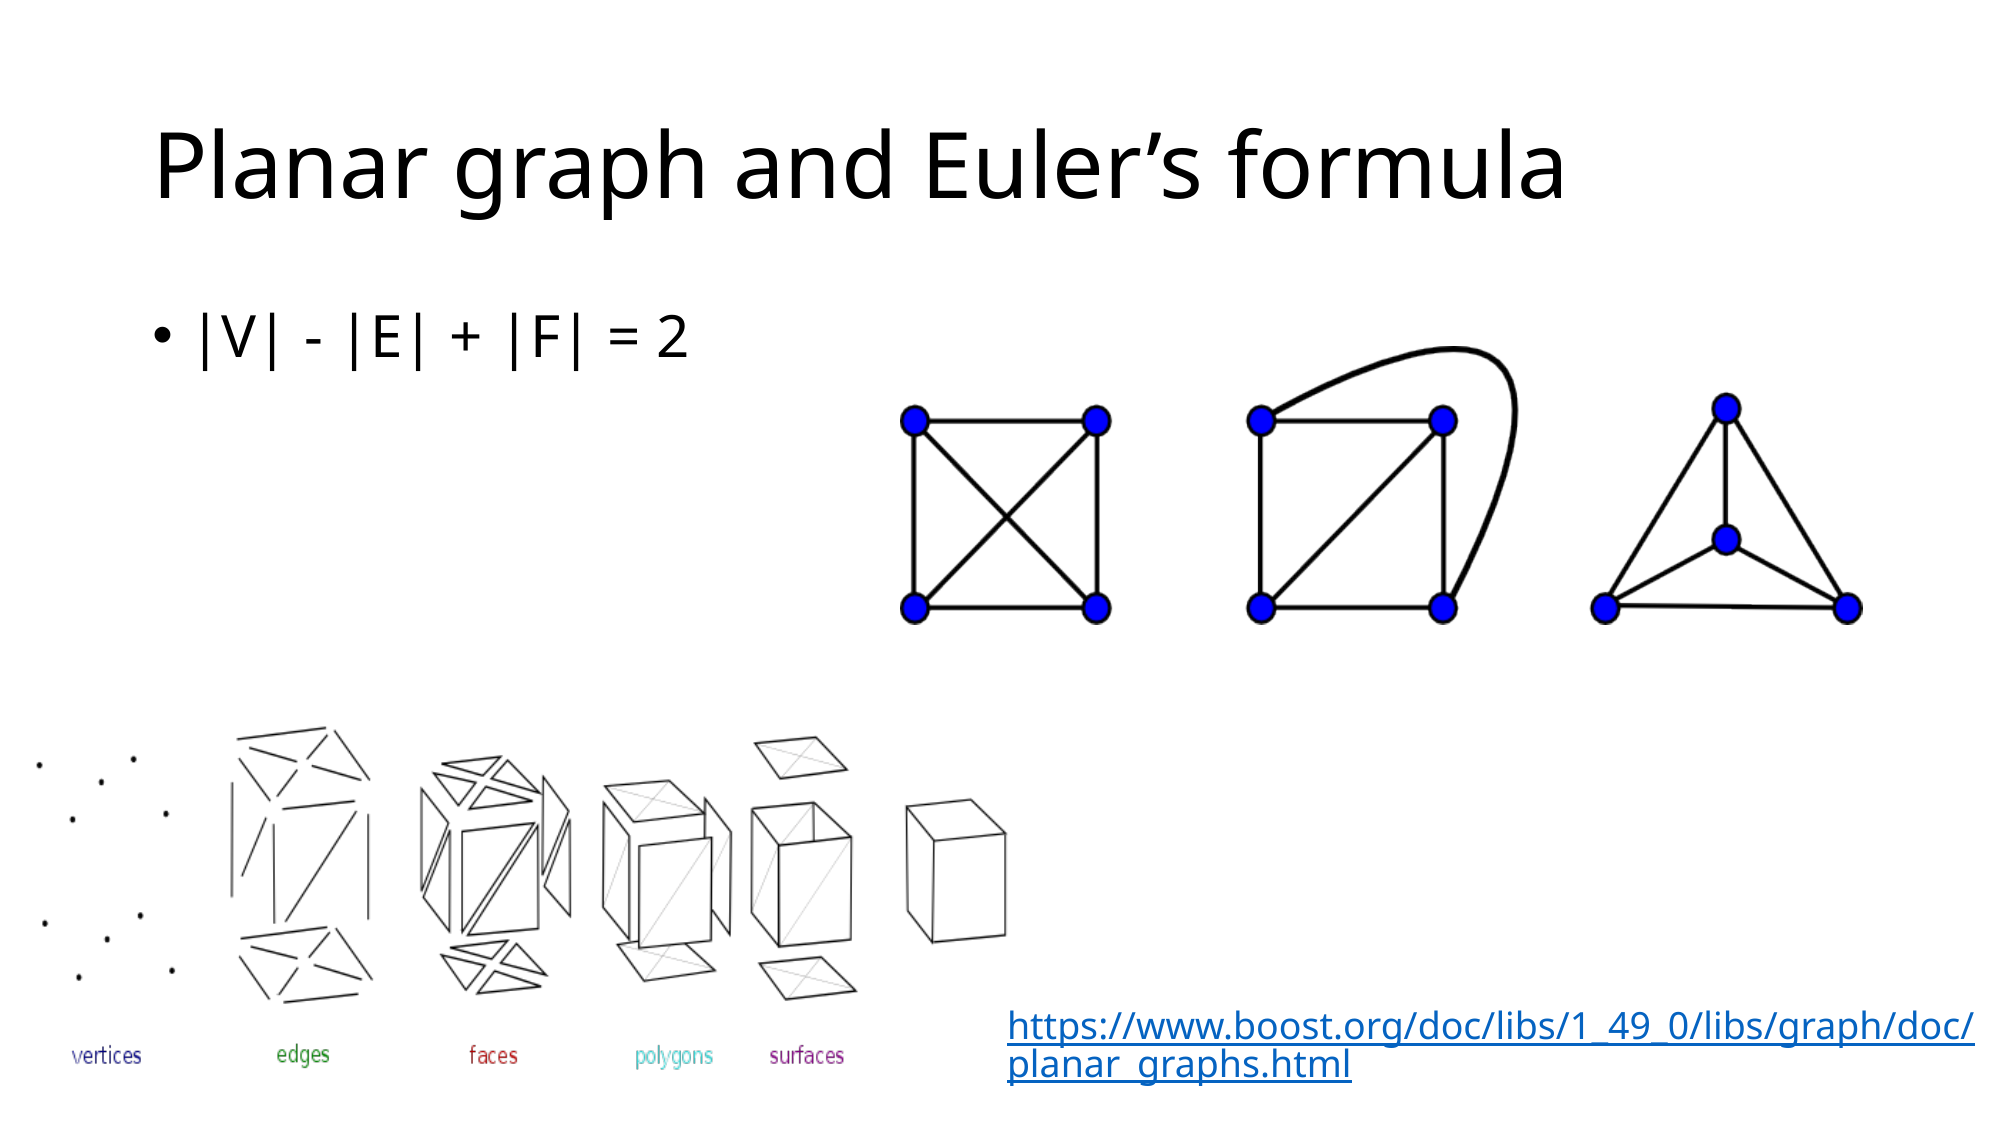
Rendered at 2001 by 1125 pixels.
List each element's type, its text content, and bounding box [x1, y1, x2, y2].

title Planar graph and Euler’s formula [137, 59, 1863, 278]
text_box https://www.boost.org/doc/libs/1_49_0/libs/graph/doc/planar_graphs.html [1033, 994, 1993, 1061]
picture [7, 694, 1033, 1081]
picture [899, 346, 1863, 625]
list |V| - |E| + |F| = 2 [137, 299, 1863, 994]
